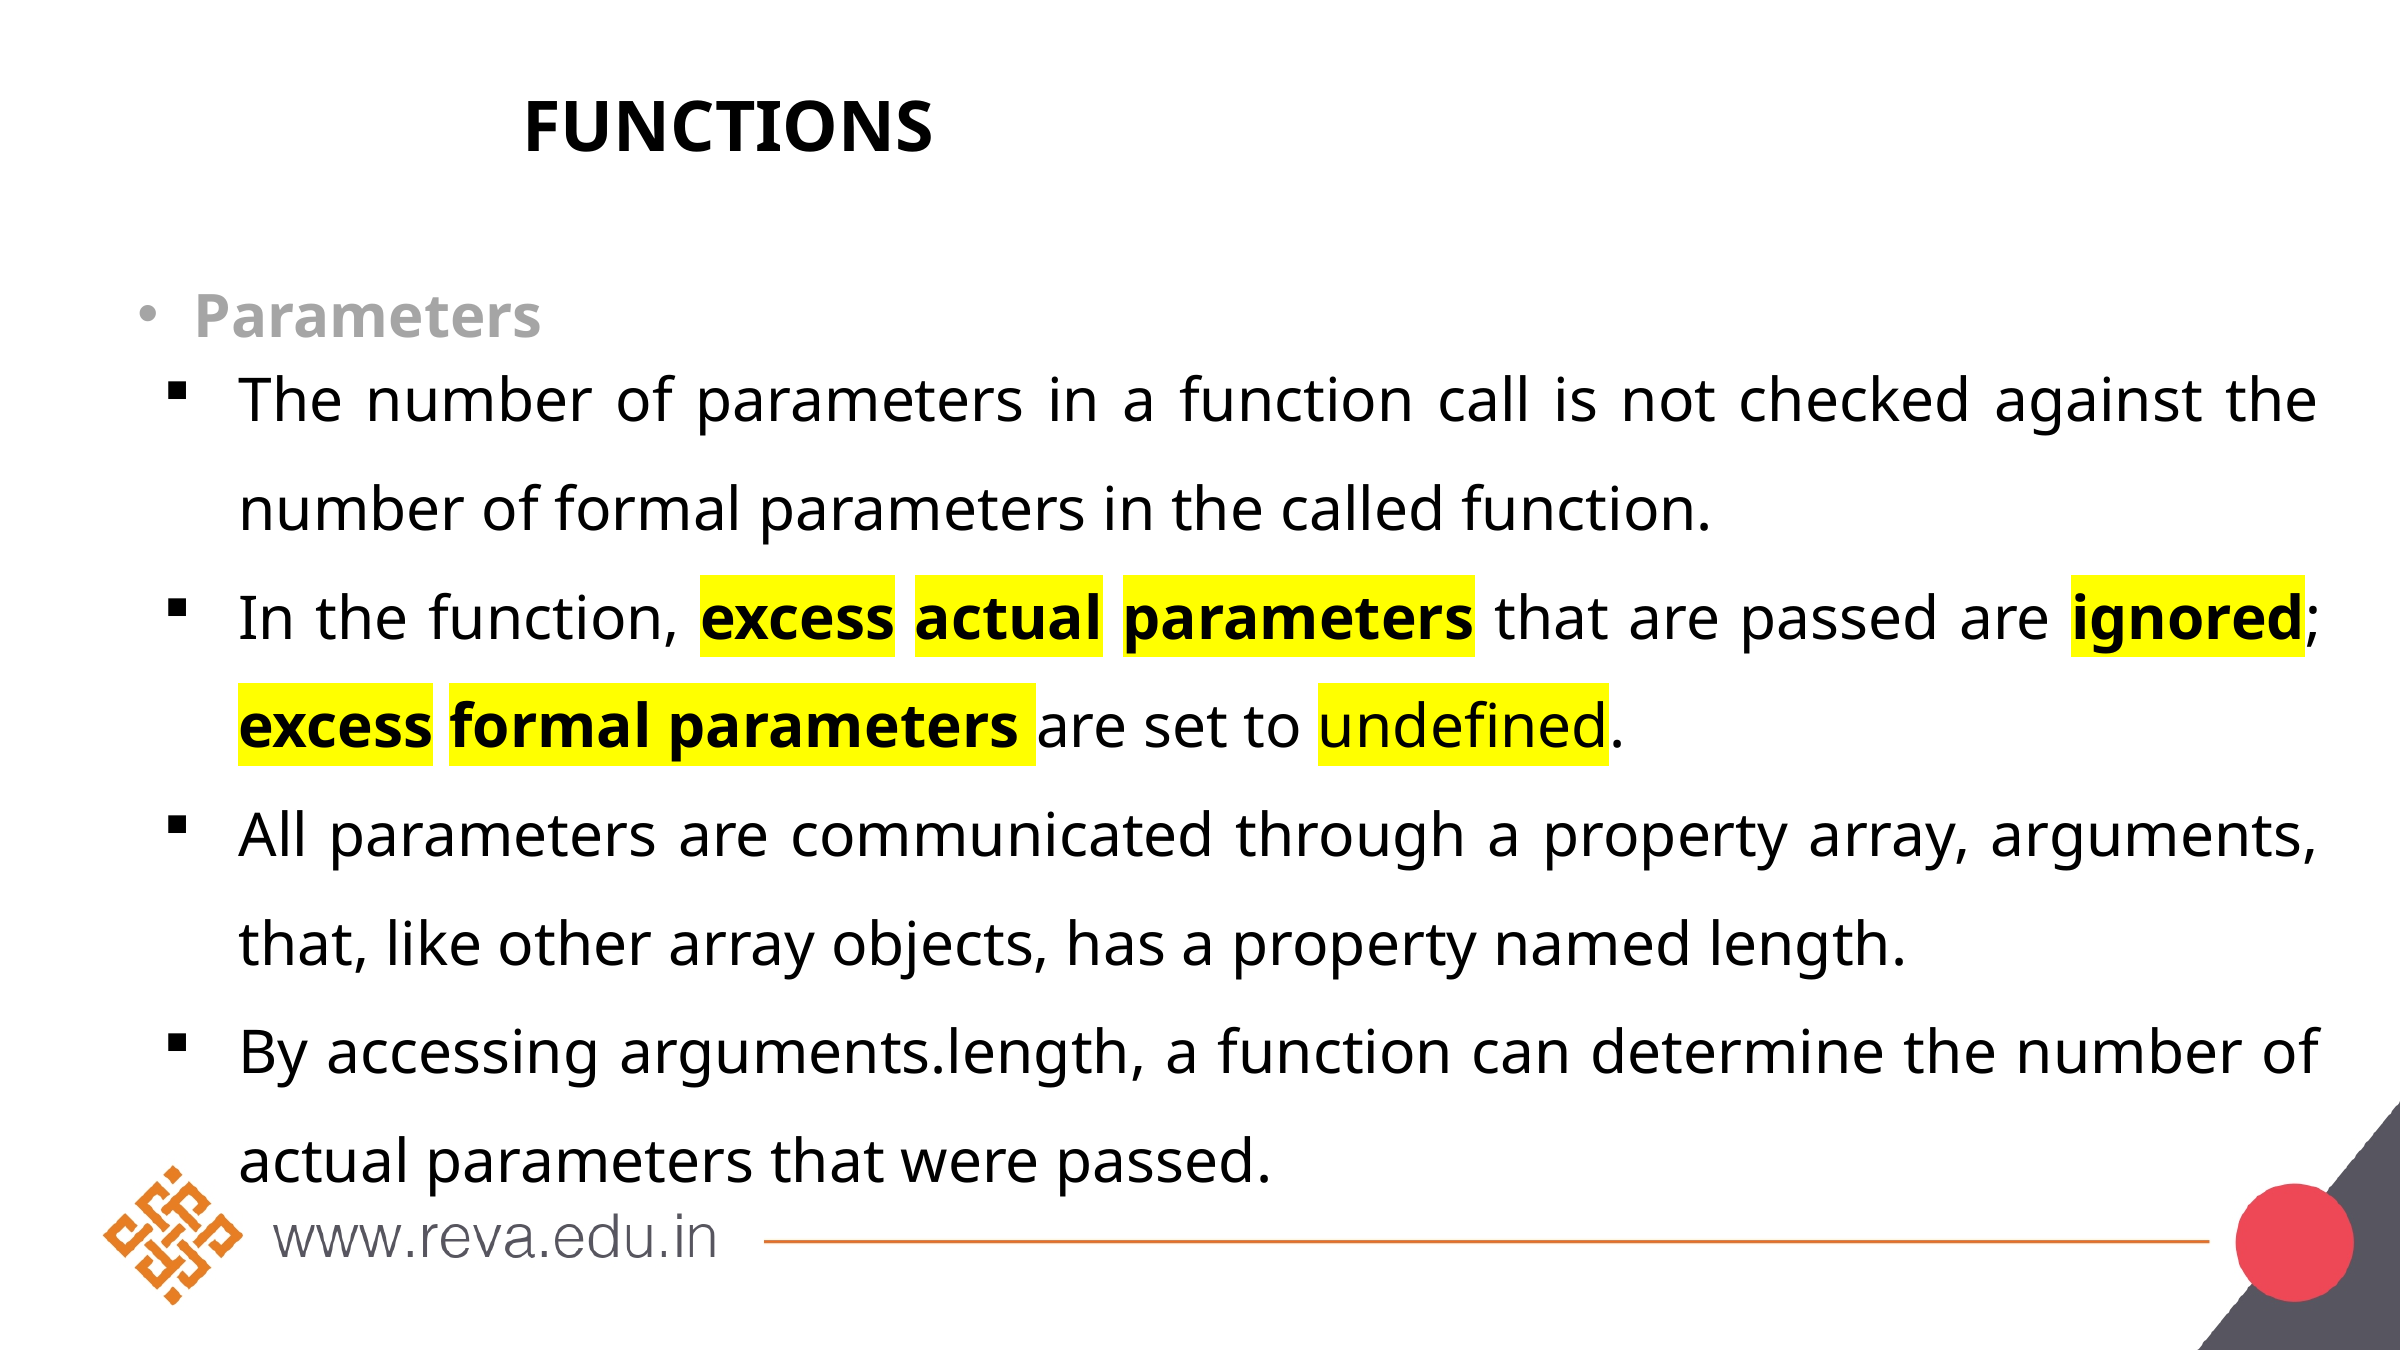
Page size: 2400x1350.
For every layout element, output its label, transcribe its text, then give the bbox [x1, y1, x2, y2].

picture [0, 0, 2400, 1350]
title functions [117, 73, 1340, 161]
list Parameters [122, 269, 1622, 1200]
text_box The number of parameters in a function call is not checked against the number of formal parameters in the called function. In the function, excess actual parameters that are passed are ignored; excess formal parameters are set to undefined. All parameters are communicated through a property array, arguments, that, like other array objects, has a property named length. By accessing arguments.length, a function can determine the number of actual parameters that were passed. [148, 317, 2337, 1202]
